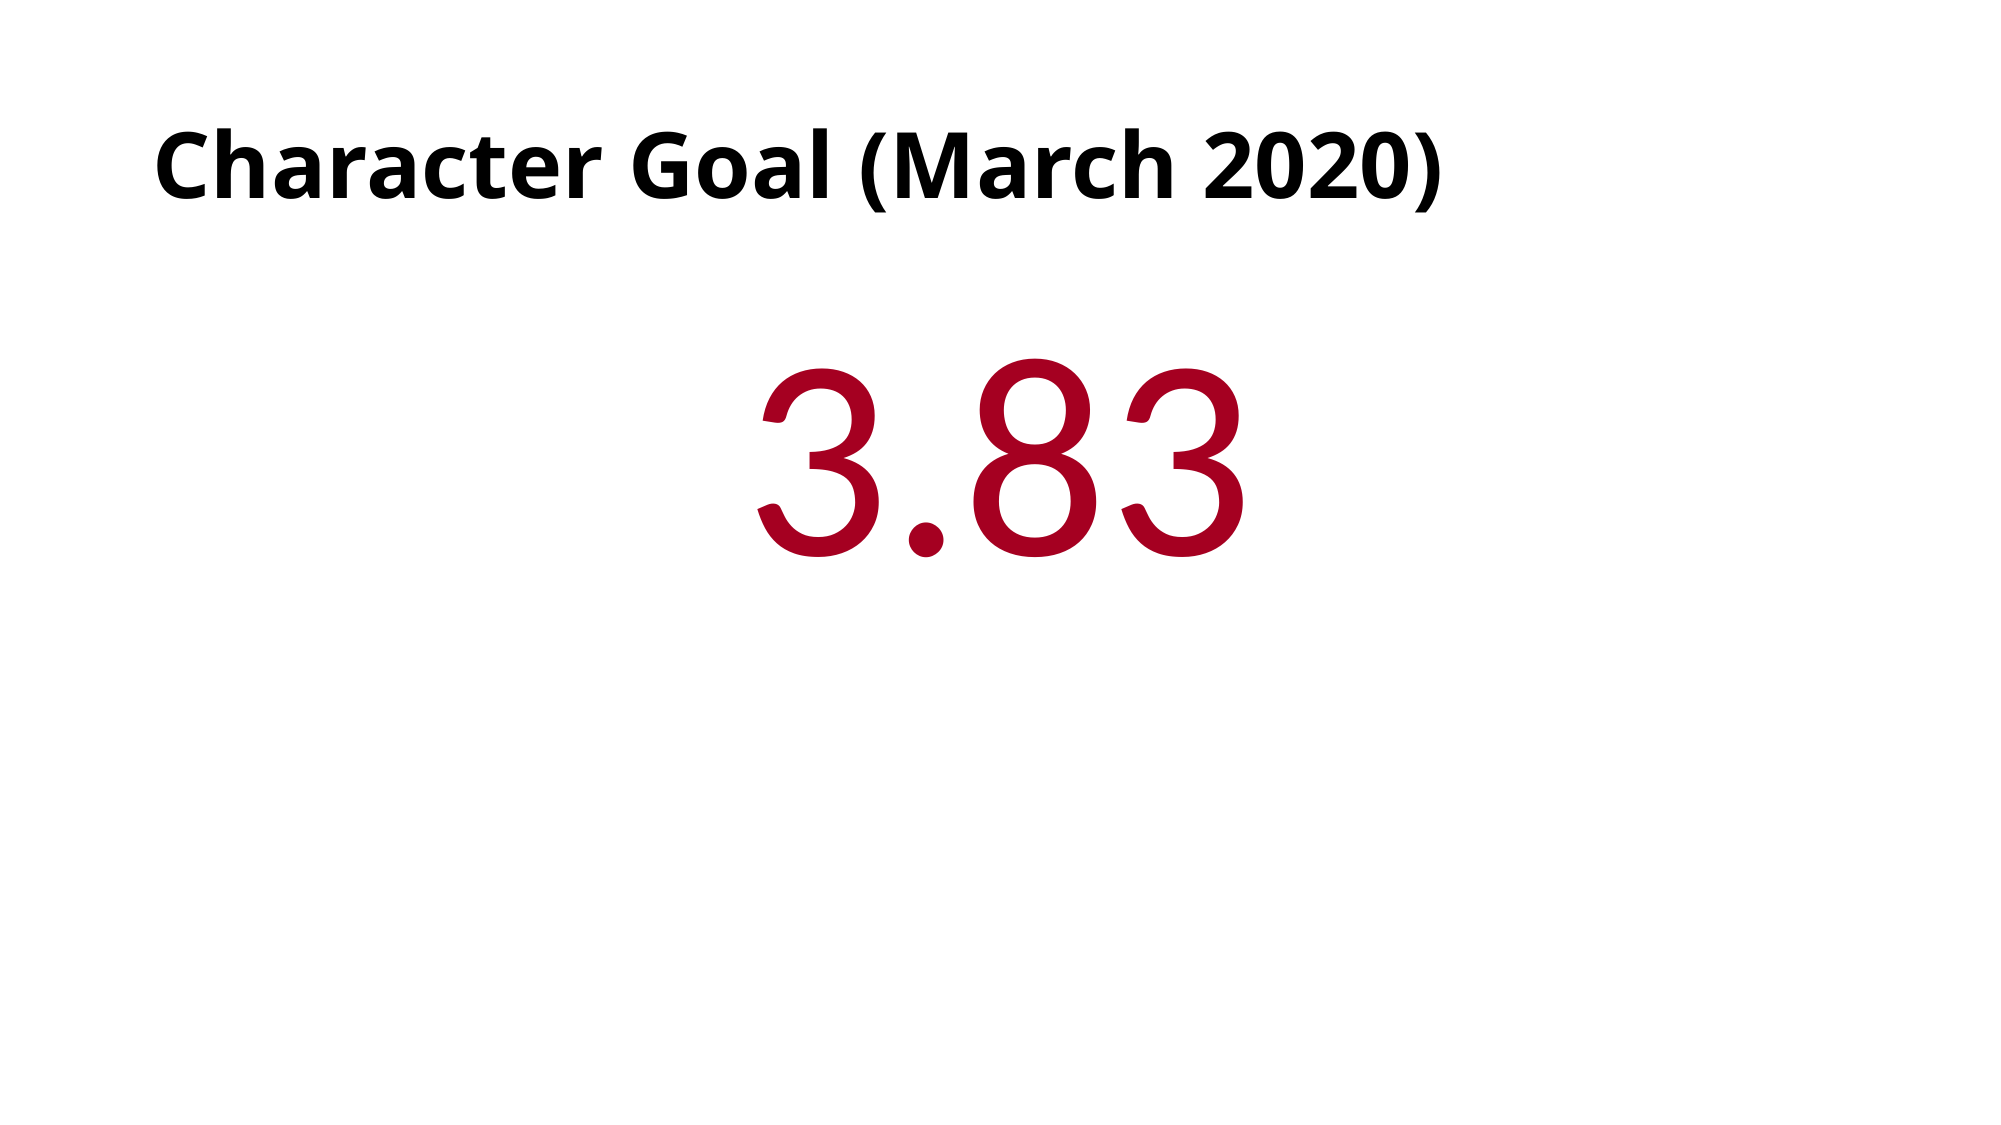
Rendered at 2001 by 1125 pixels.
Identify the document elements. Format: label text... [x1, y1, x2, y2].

list 3.83 [137, 299, 1863, 1014]
title Character Goal (March 2020) [137, 59, 1863, 278]
